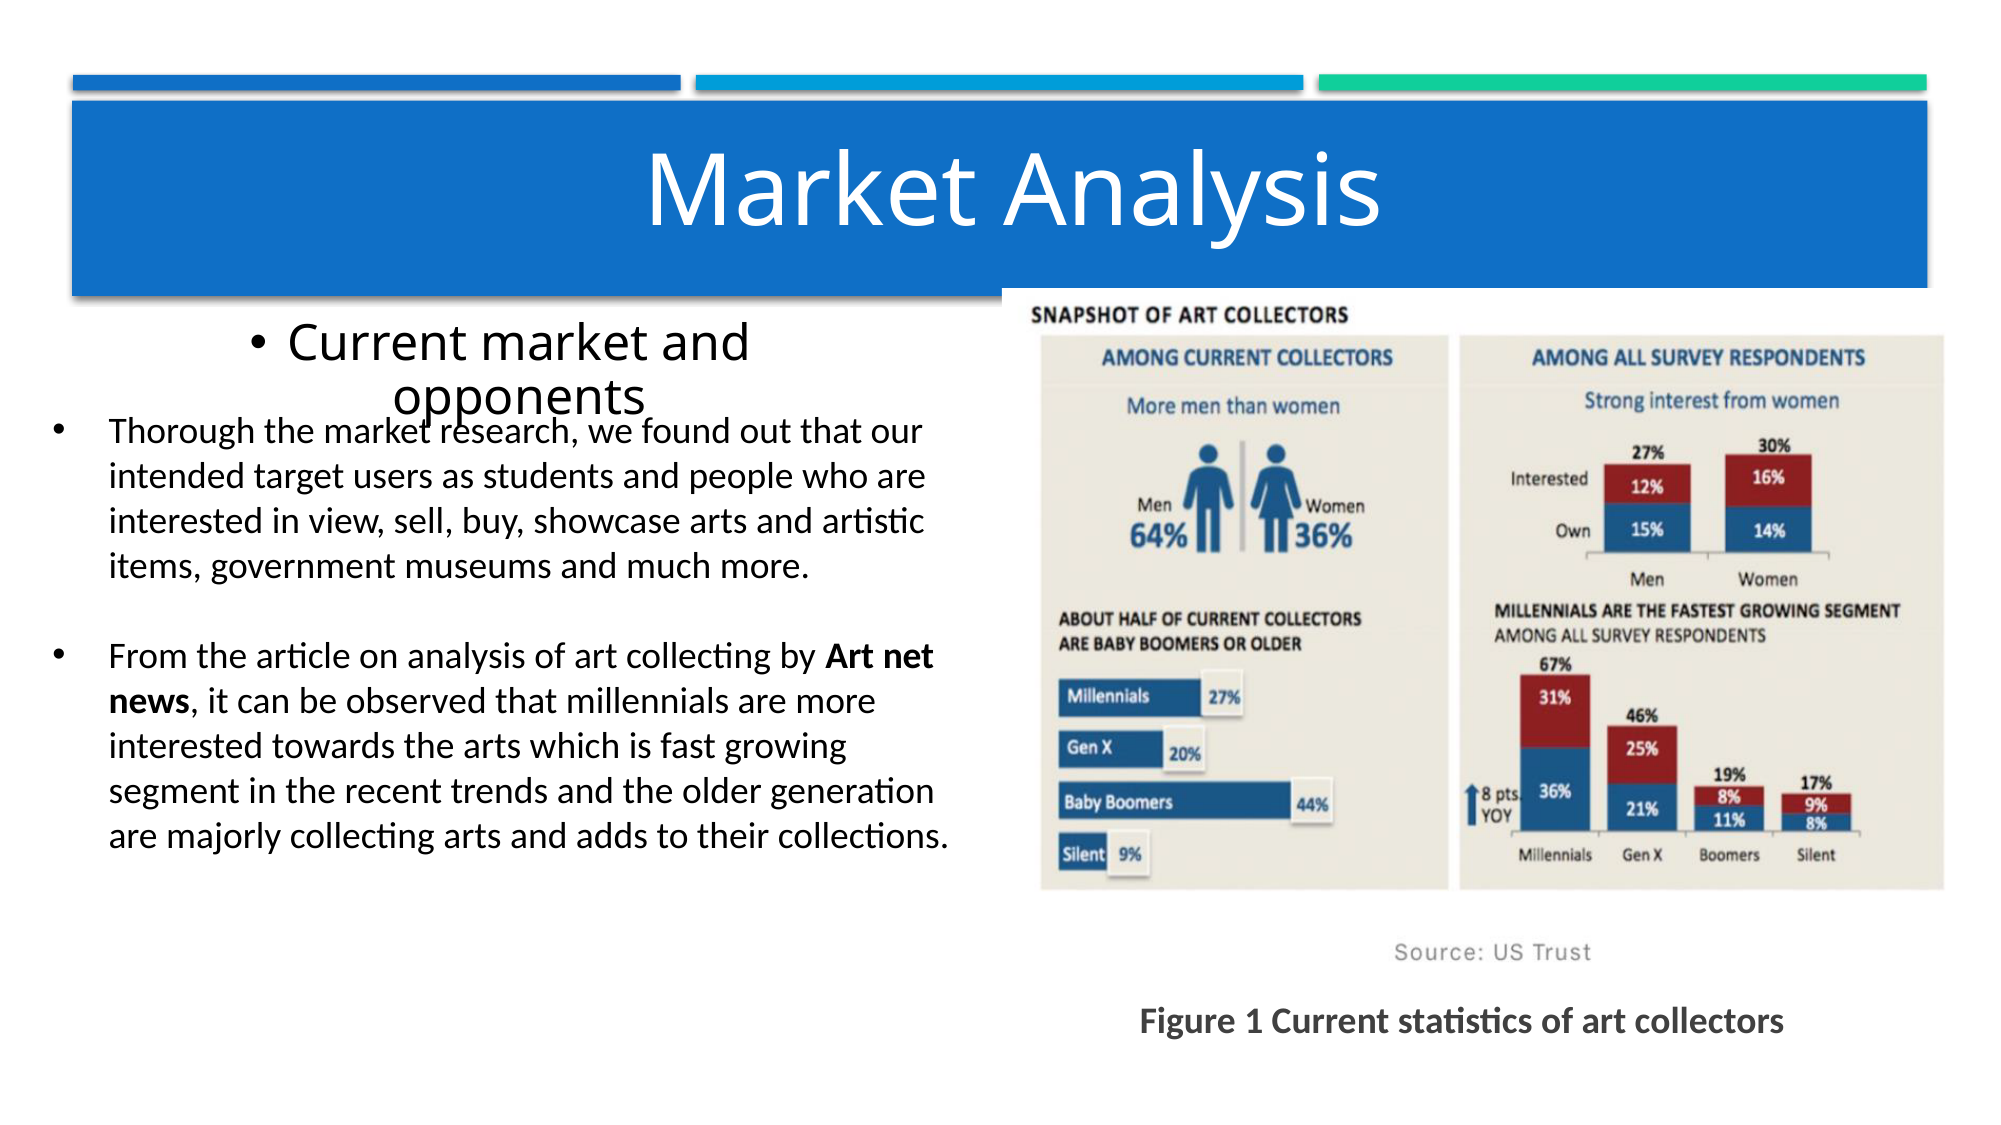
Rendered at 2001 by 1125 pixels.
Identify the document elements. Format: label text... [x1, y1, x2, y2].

text_box Market Analysis [239, 112, 1695, 255]
text_box Thorough the market research, we found out that our intended target users as students and people who are interested in view, sell, buy, showcase arts and artistic items, government museums and much more. From the article on analysis of art collecting by Art net news, it can be observed that millennials are more interested towards the arts which is fast growing segment in the recent trends and the older generation are majorly collecting arts and adds to their collections. [37, 398, 995, 909]
text_box Figure 1 Current statistics of art collectors [1125, 998, 2000, 1048]
text_box Current market and opponents [124, 309, 877, 398]
picture [1001, 287, 2000, 989]
